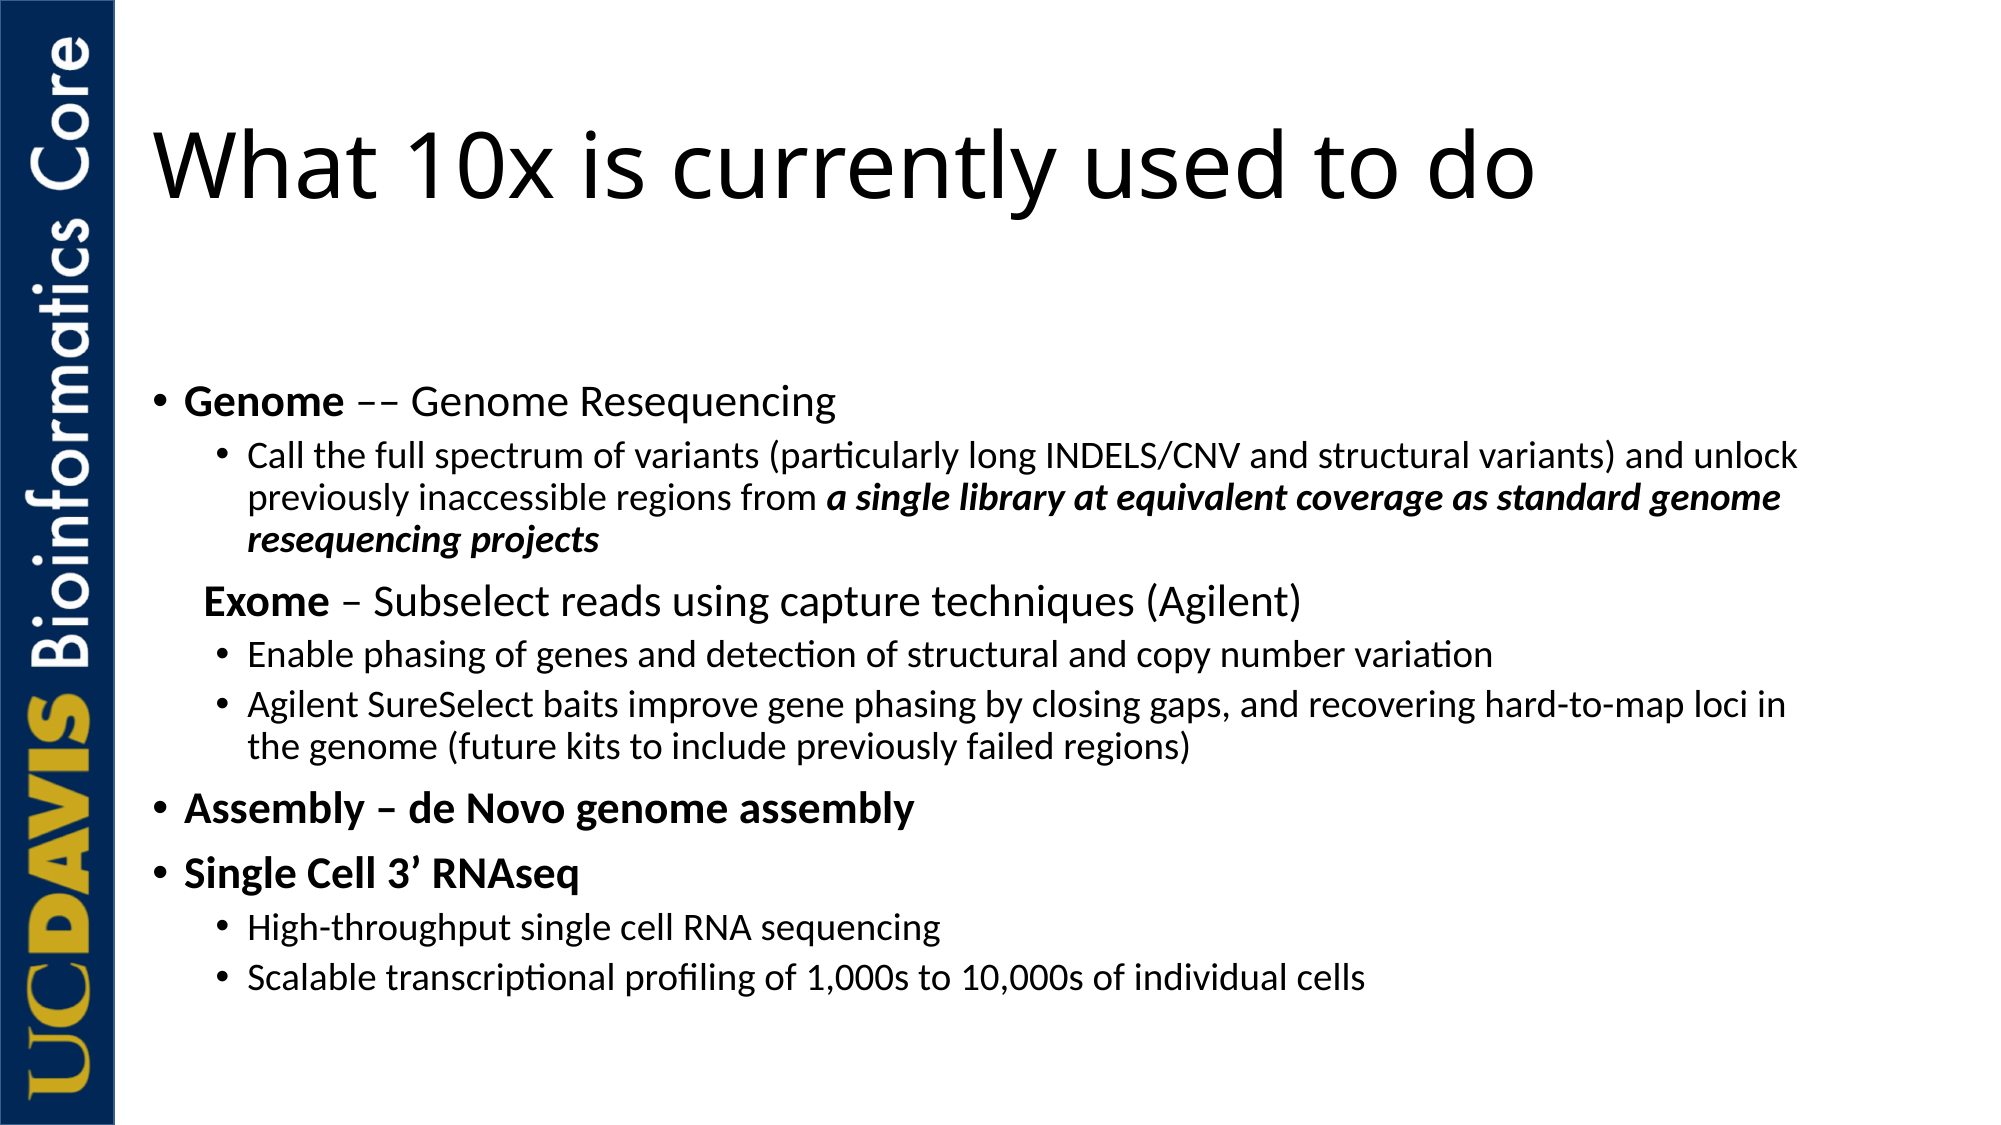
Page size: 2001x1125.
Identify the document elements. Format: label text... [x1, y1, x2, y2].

picture [8, 0, 112, 1121]
list Genome –– Genome Resequencing Call the full spectrum of variants (particularly long INDELS/CNV and structural variants) and unlock previously inaccessible regions from a single library at equivalent coverage as standard genome resequencing projects Exome – Subselect reads using capture techniques (Agilent) Enable phasing of genes and detection of structural and copy number variation Agilent SureSelect baits improve gene phasing by closing gaps, and recovering hard-to-map loci in the genome (future kits to include previously failed regions) Assembly – de Novo genome assembly Single Cell 3’ RNAseq High-throughput single cell RNA sequencing Scalable transcriptional profiling of 1,000s to 10,000s of individual cells [137, 299, 1863, 1014]
title What 10x is currently used to do [137, 59, 1863, 278]
